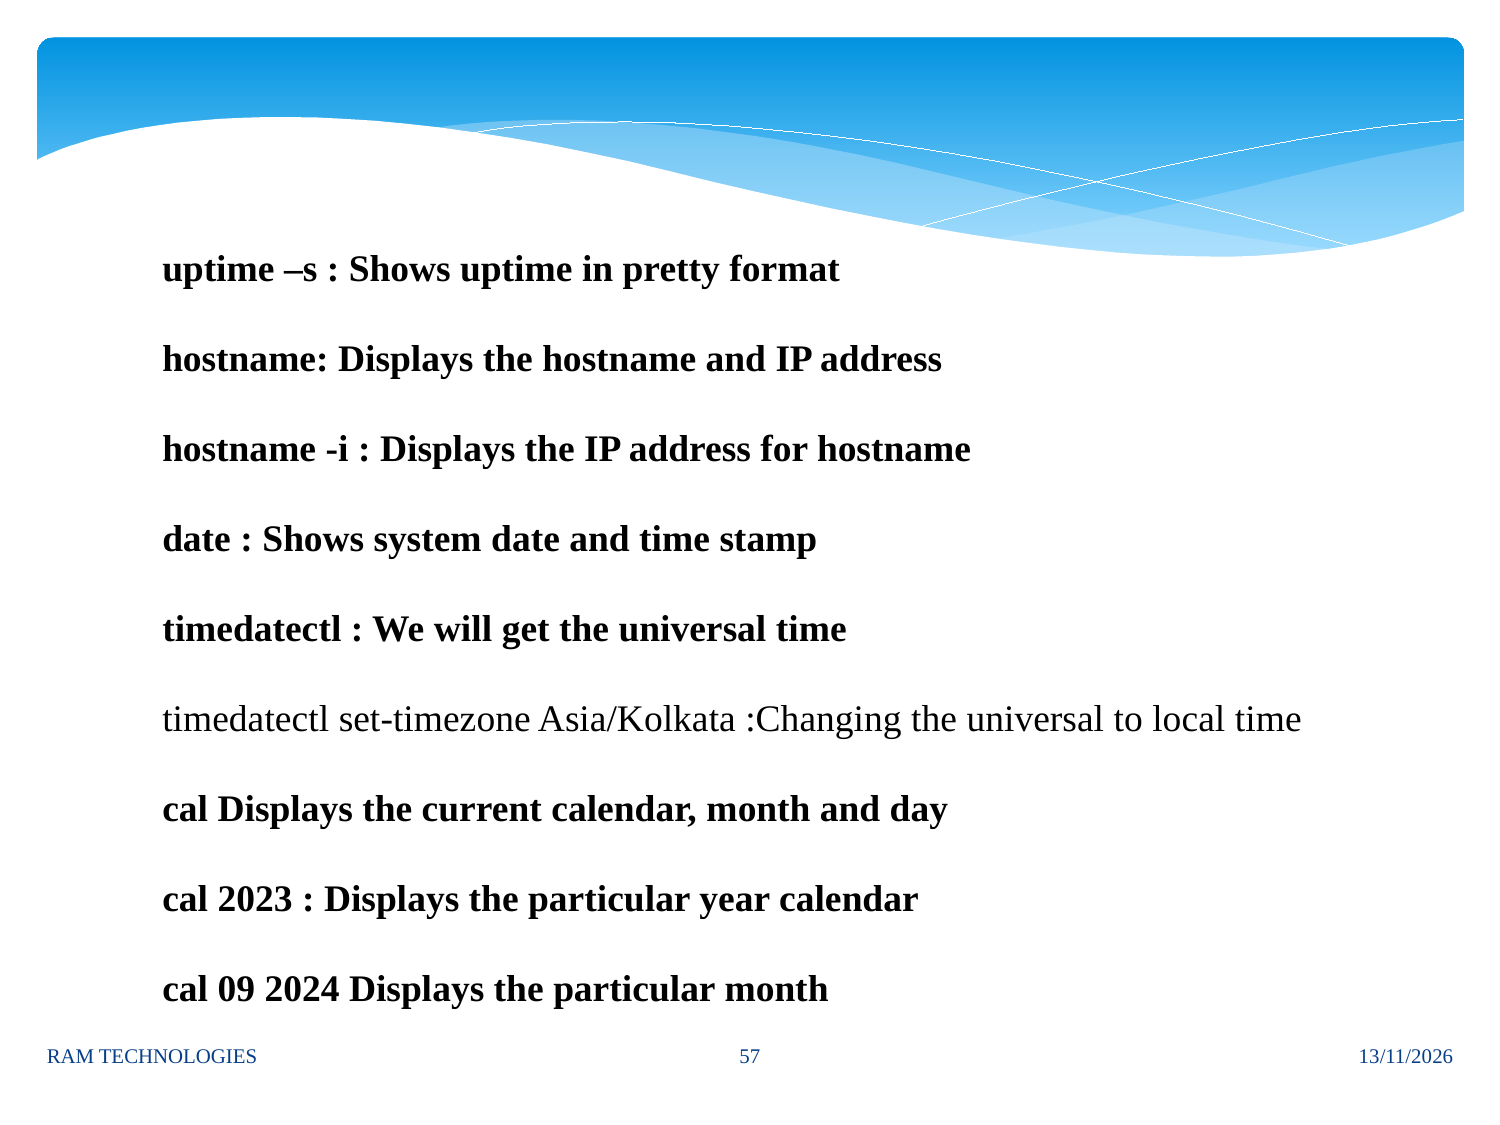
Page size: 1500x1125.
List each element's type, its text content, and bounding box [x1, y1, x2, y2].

slide_number 57 [654, 1025, 846, 1086]
text_box uptime –s : Shows uptime in pretty format hostname: Displays the hostname and IP address hostname -i : Displays the IP address for hostname date : Shows system date and time stamp timedatectl : We will get the universal time timedatectl set-timezone Asia/Kolkata :Changing the universal to local time cal Displays the current calendar, month and day cal 2023 : Displays the particular year calendar cal 09 2024 Displays the particular month [147, 236, 1435, 1017]
footer RAM TECHNOLOGIES [31, 1025, 653, 1086]
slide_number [847, 1025, 1469, 1086]
